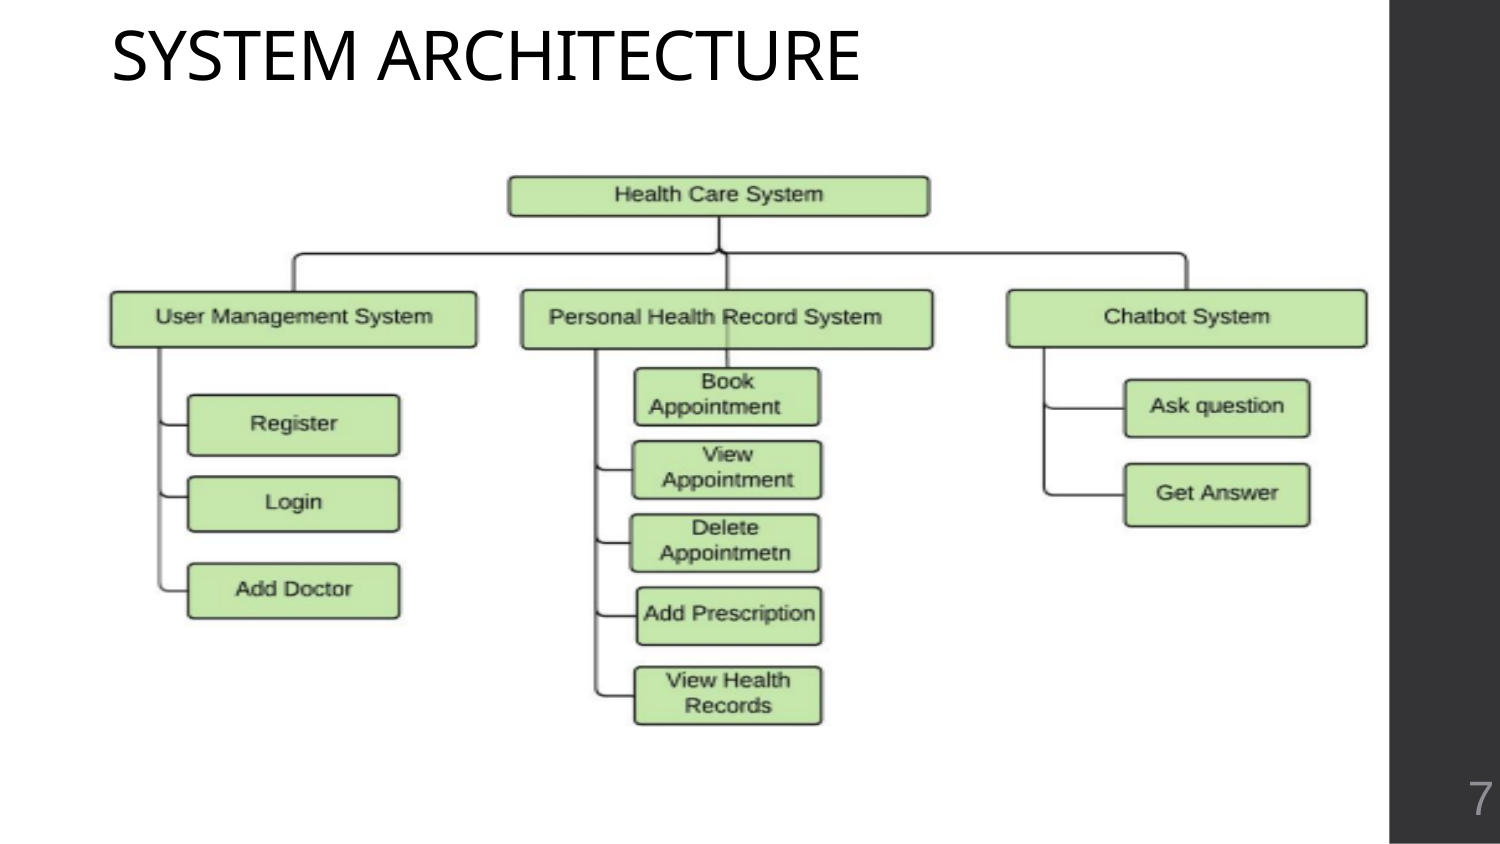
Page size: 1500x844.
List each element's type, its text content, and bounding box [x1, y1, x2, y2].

slide_number 7 [1389, 759, 1500, 833]
picture [61, 133, 1381, 739]
title SYSTEM ARCHITECTURE [100, 16, 1282, 129]
